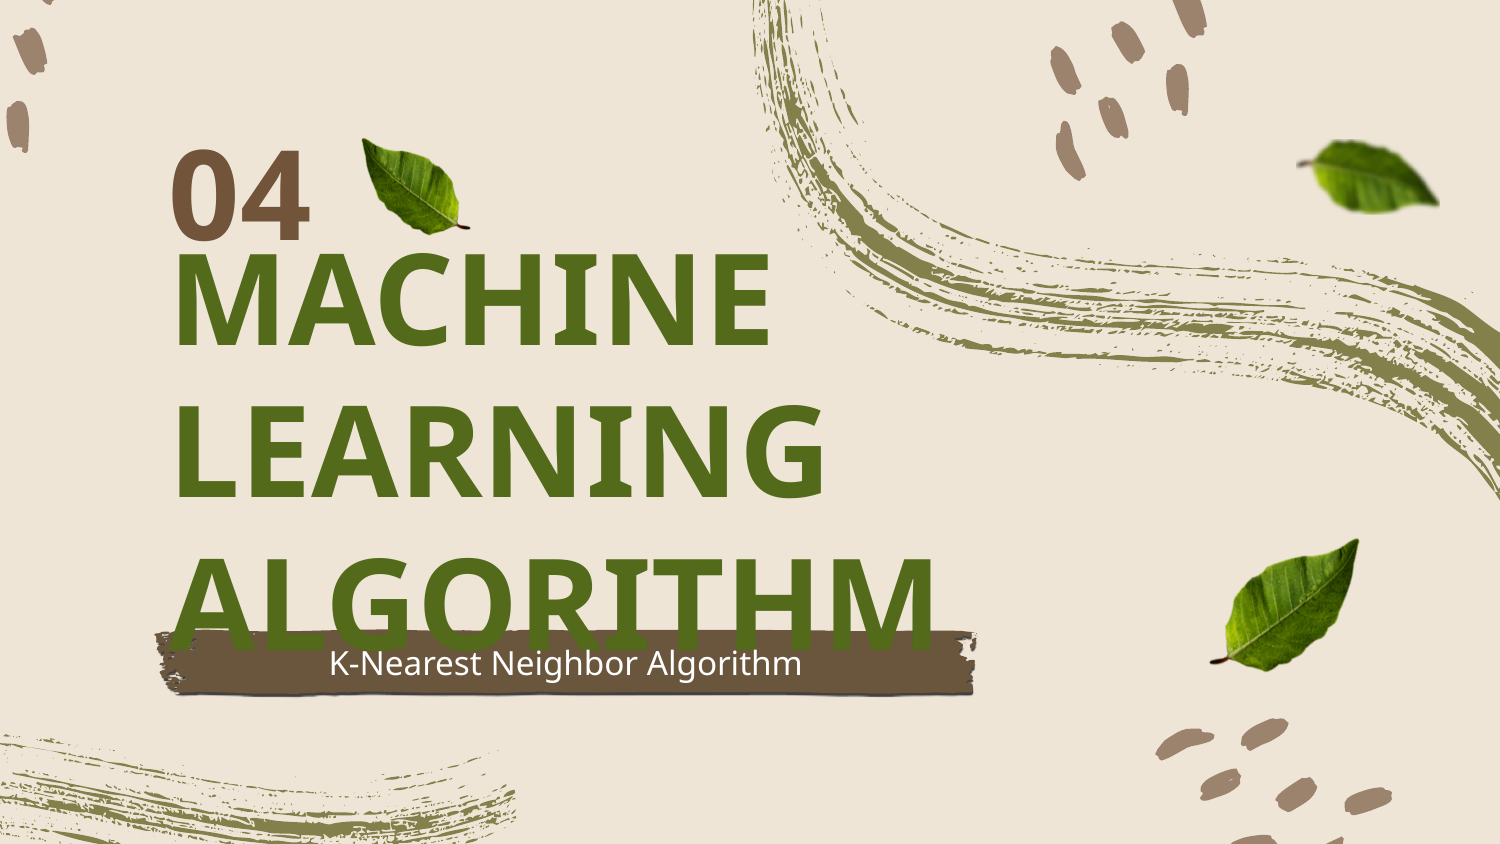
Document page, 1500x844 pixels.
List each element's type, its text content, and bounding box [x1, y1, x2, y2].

subtitle K-Nearest Neighbor Algorithm [160, 646, 972, 677]
picture [1183, 527, 1393, 693]
text_box [161, 675, 973, 694]
title 04 [153, 126, 412, 254]
picture [337, 130, 489, 250]
text_box [154, 629, 978, 653]
title MACHINE LEARNING ALGORITHM [153, 286, 1247, 607]
picture [1296, 139, 1440, 215]
